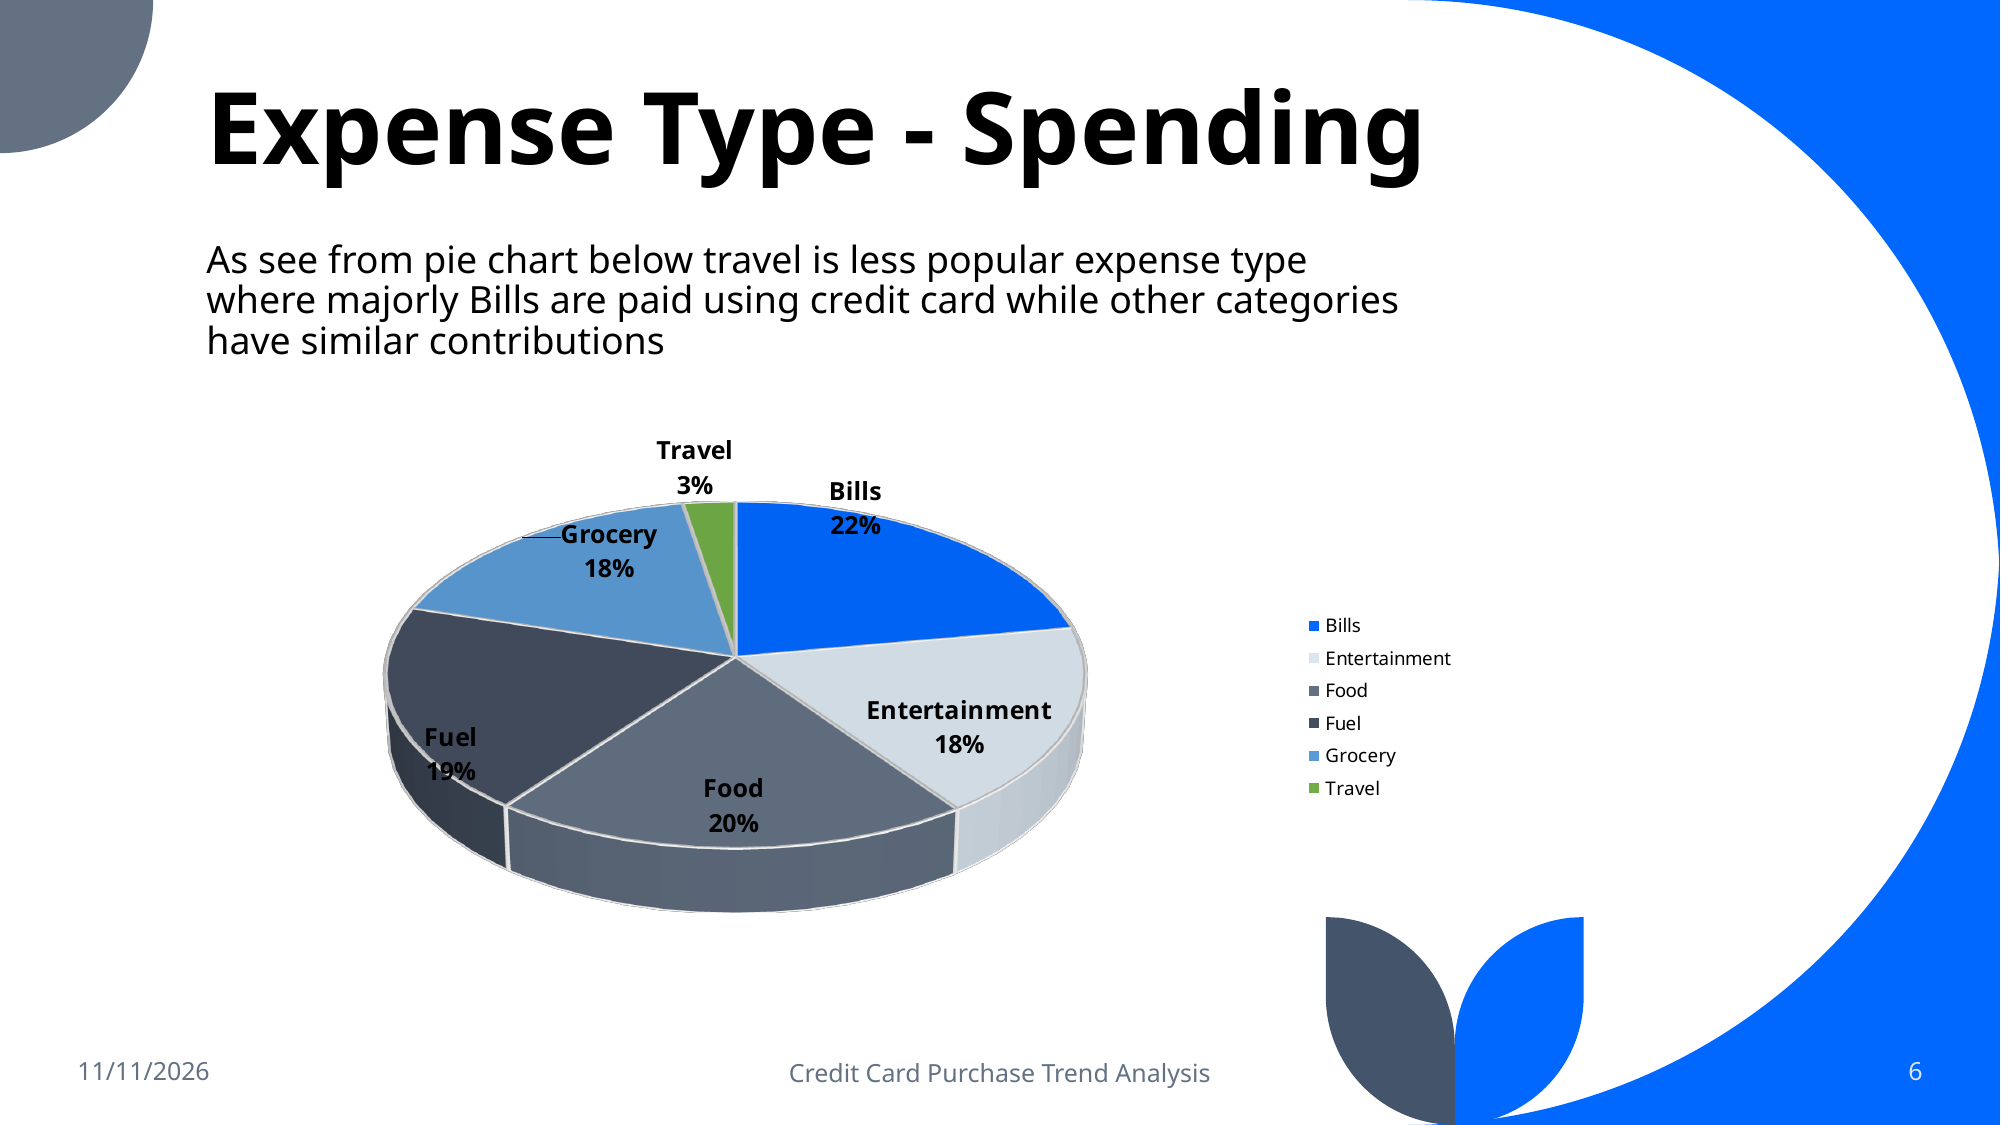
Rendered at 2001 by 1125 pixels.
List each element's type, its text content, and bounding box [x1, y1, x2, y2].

slide_number 6 [1665, 1042, 1938, 1103]
list As see from pie chart below travel is less popular expense type where majorly Bills are paid using credit card while other categories have similar contributions [191, 233, 1435, 320]
chart [322, 340, 1470, 1074]
title Expense Type - Spending [191, 66, 1796, 195]
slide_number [62, 1042, 513, 1103]
footer Credit Card Purchase Trend Analysis [662, 1074, 1338, 1103]
